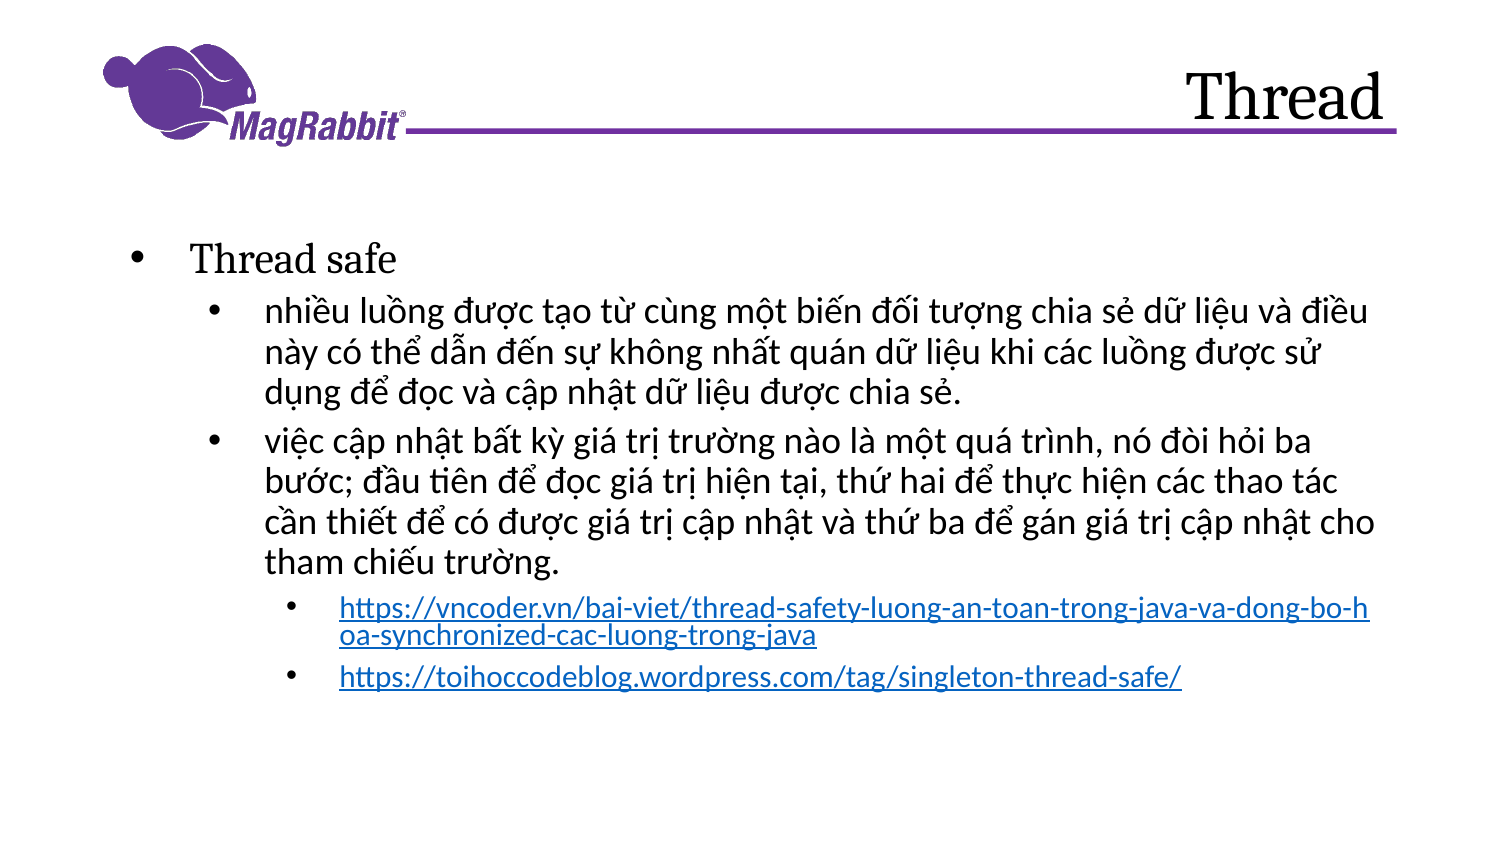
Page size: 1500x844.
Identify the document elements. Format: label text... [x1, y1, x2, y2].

title Thread [563, 44, 1397, 150]
list Thread safe nhiều luồng được tạo từ cùng một biến đối tượng chia sẻ dữ liệu và điều này có thể dẫn đến sự không nhất quán dữ liệu khi các luồng được sử dụng để đọc và cập nhật dữ liệu được chia sẻ. việc cập nhật bất kỳ giá trị trường nào là một quá trình, nó đòi hỏi ba bước; đầu tiên để đọc giá trị hiện tại, thứ hai để thực hiện các thao tác cần thiết để có được giá trị cập nhật và thứ ba để gán giá trị cập nhật cho tham chiếu trường. https://vncoder.vn/bai-viet/thread-safety-luong-an-toan-trong-java-va-dong-bo-hoa-synchronized-cac-luong-trong-java https://toihoccodeblog.wordpress.com/tag/singleton-thread-safe/ [103, 224, 1397, 760]
picture [103, 44, 406, 150]
